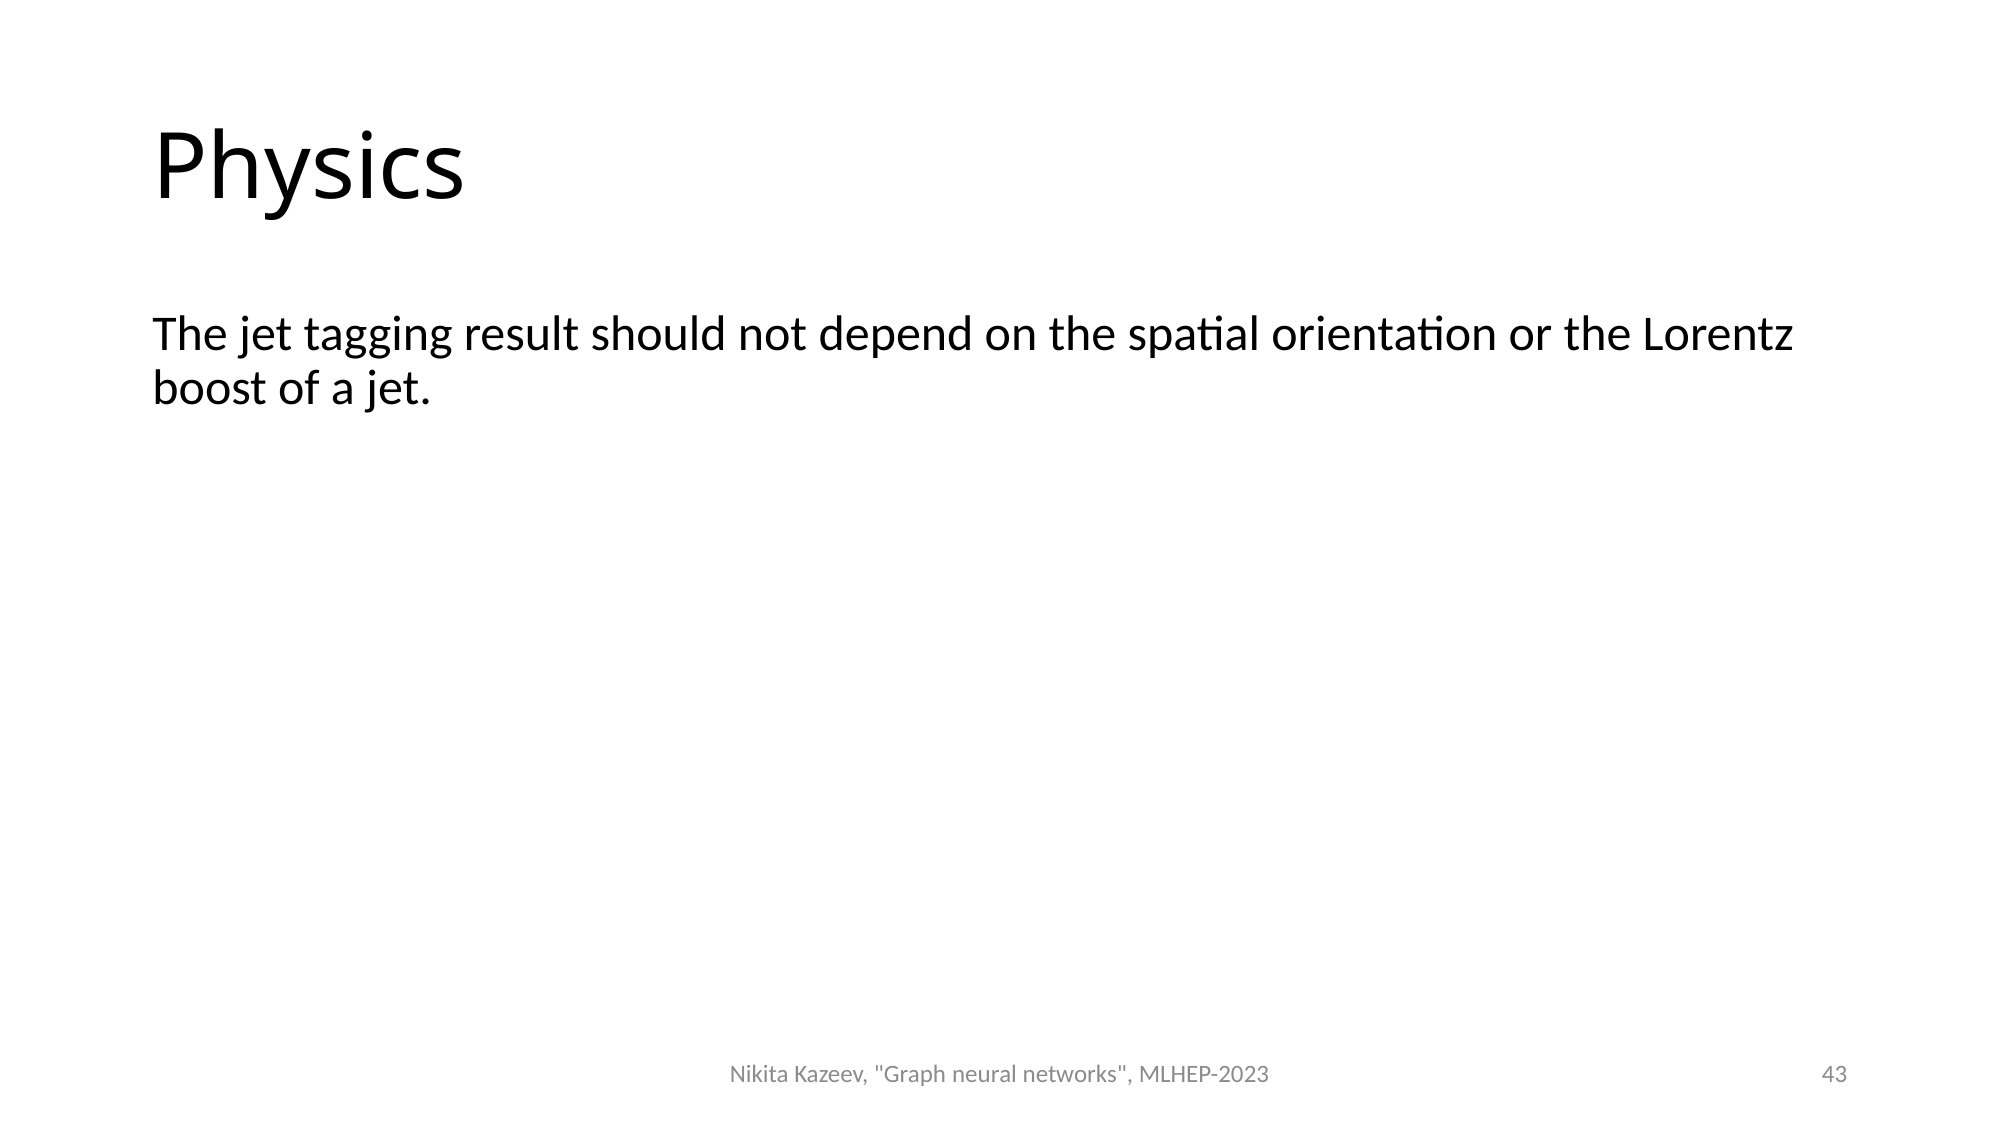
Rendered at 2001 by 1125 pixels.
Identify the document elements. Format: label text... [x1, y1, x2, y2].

title Physics [137, 59, 1863, 278]
footer Nikita Kazeev, "Graph neural networks", MLHEP-2023 [662, 1042, 1338, 1103]
slide_number 43 [1412, 1042, 1863, 1103]
list The jet tagging result should not depend on the spatial orientation or the Lorentz boost of a jet. [137, 299, 1863, 614]
